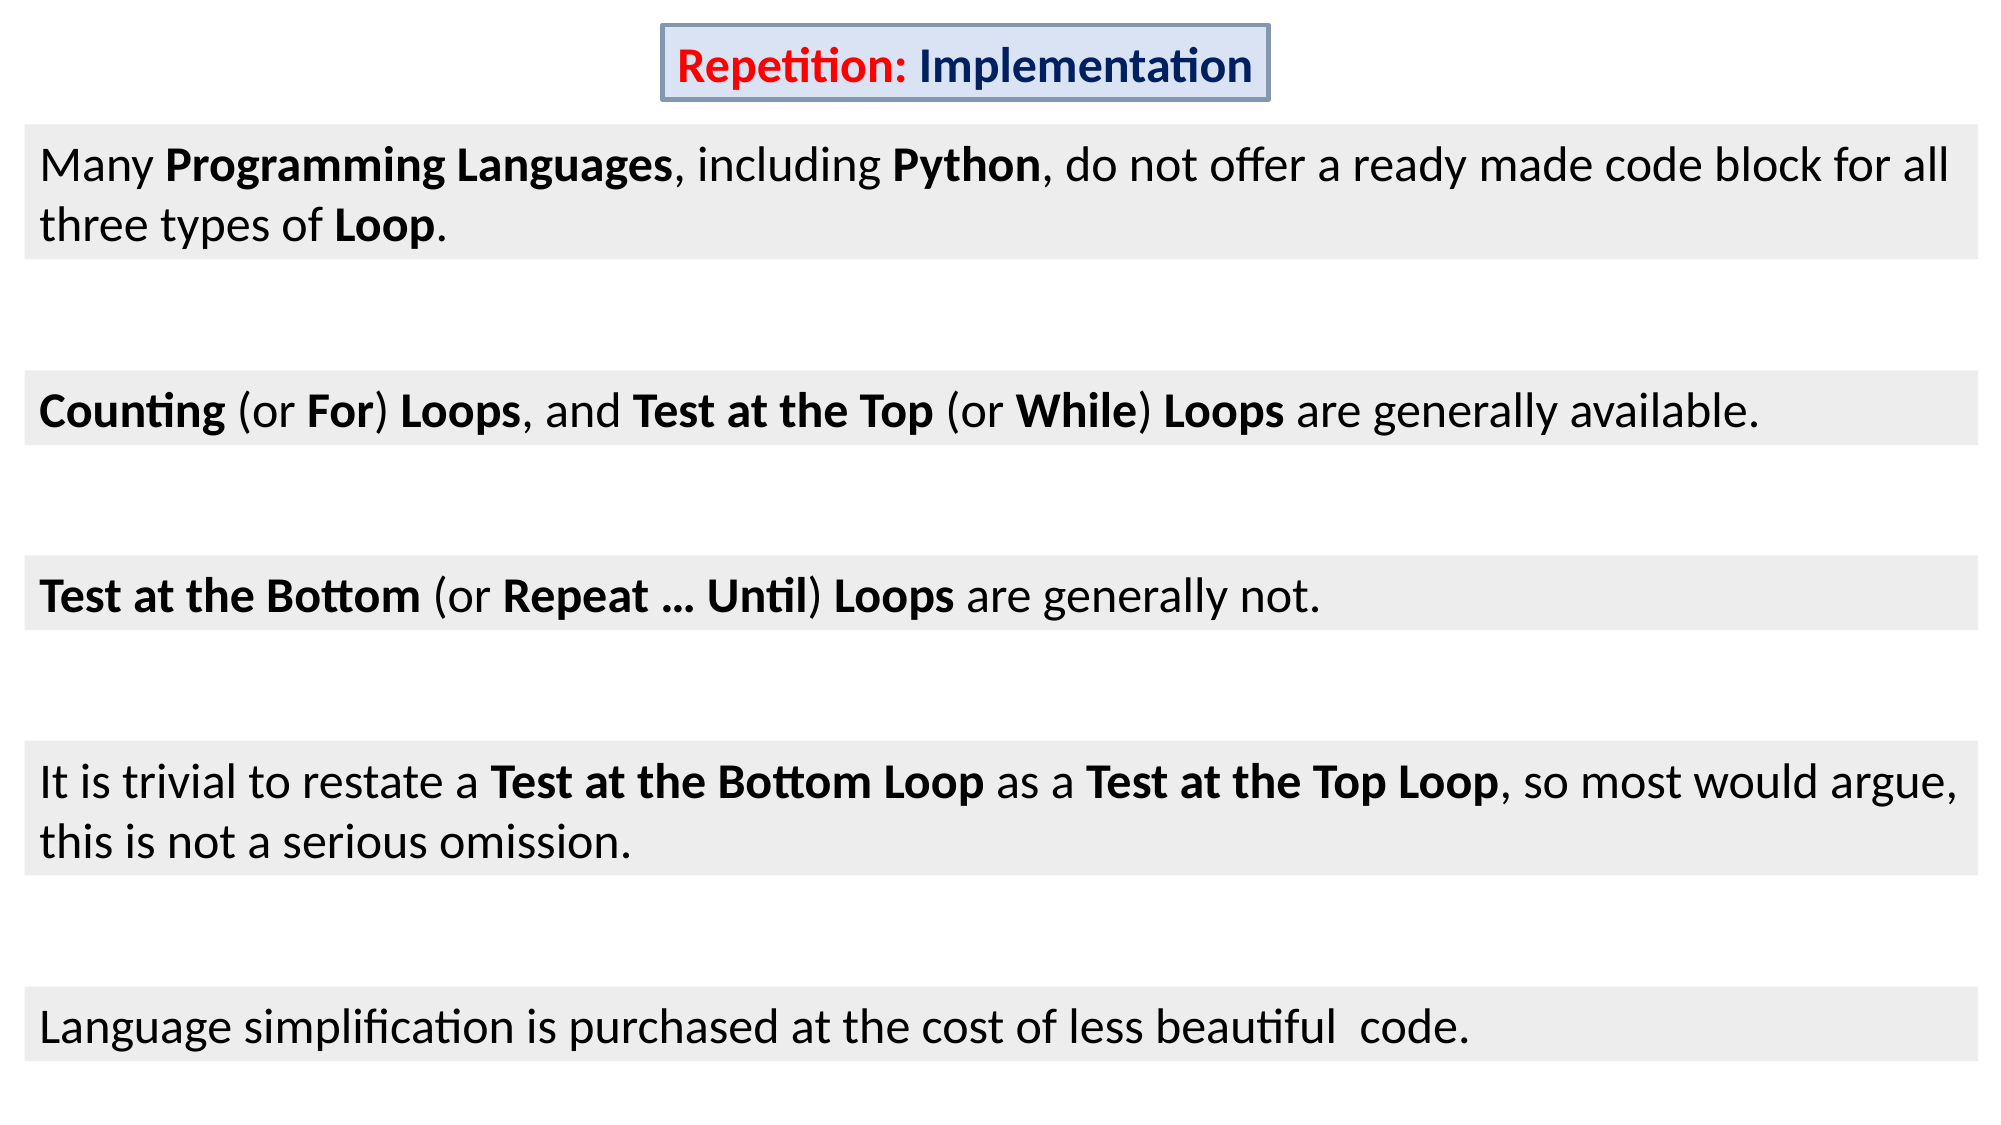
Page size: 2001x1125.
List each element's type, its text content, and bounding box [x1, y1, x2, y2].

text_box It is trivial to restate a Test at the Bottom Loop as a Test at the Top Loop, so most would argue, this is not a serious omission. [24, 740, 1979, 876]
text_box Language simplification is purchased at the cost of less beautiful code. [24, 986, 1979, 1062]
text_box Many Programming Languages, including Python, do not offer a ready made code block for all three types of Loop. [24, 124, 1979, 260]
text_box Counting (or For) Loops, and Test at the Top (or While) Loops are generally available. [24, 370, 1979, 445]
text_box Test at the Bottom (or Repeat … Until) Loops are generally not. [24, 555, 1979, 631]
text_box Repetition: Implementation [662, 24, 1269, 100]
